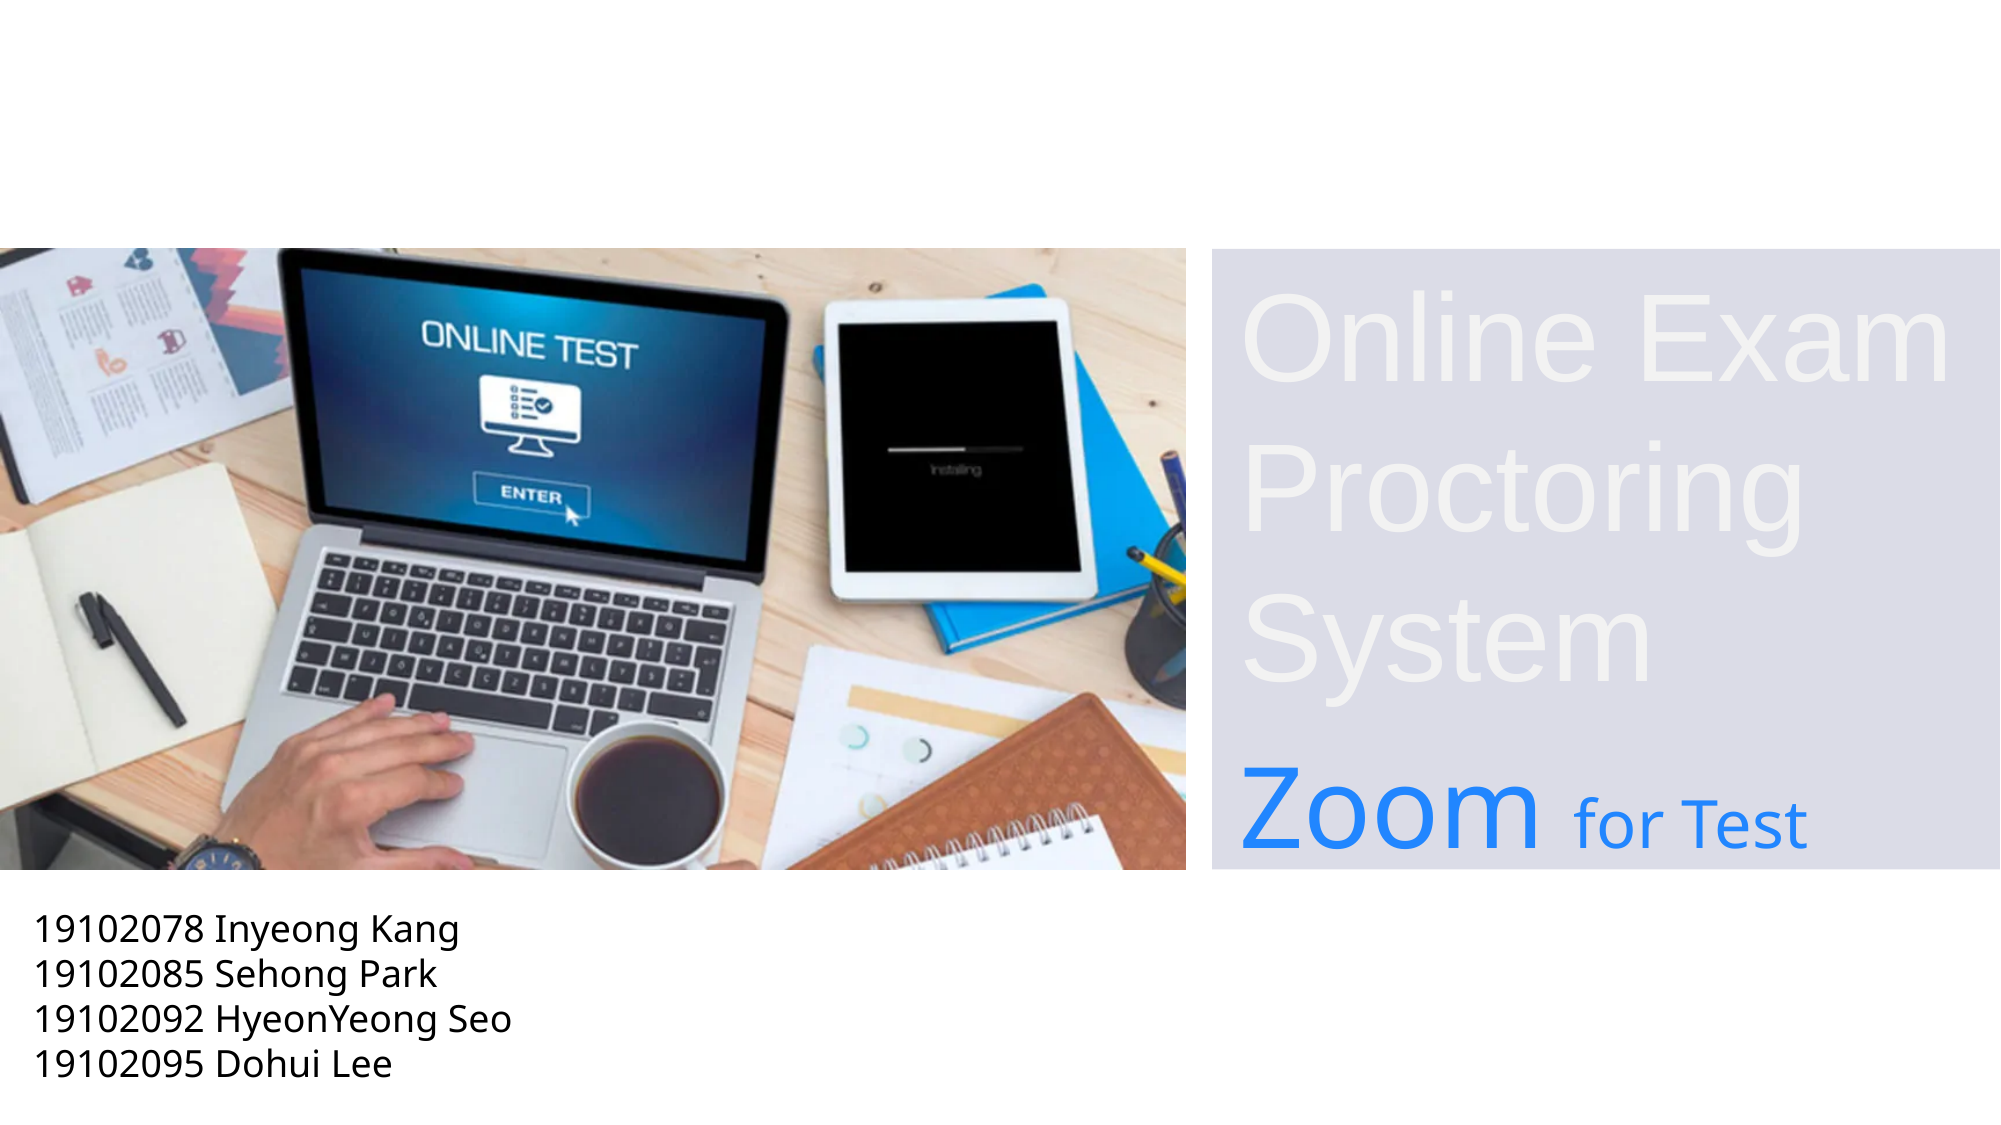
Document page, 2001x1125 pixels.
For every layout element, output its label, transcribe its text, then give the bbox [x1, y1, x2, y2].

text_box 19102078 Inyeong Kang 19102085 Sehong Park 19102092 HyeonYeong Seo 19102095 Dohui Lee [18, 897, 593, 1093]
text_box [1210, 247, 2000, 871]
picture [0, 248, 1186, 870]
text_box Online Exam Proctoring System [1224, 248, 2000, 714]
text_box Zoom for Test [1224, 765, 1976, 945]
